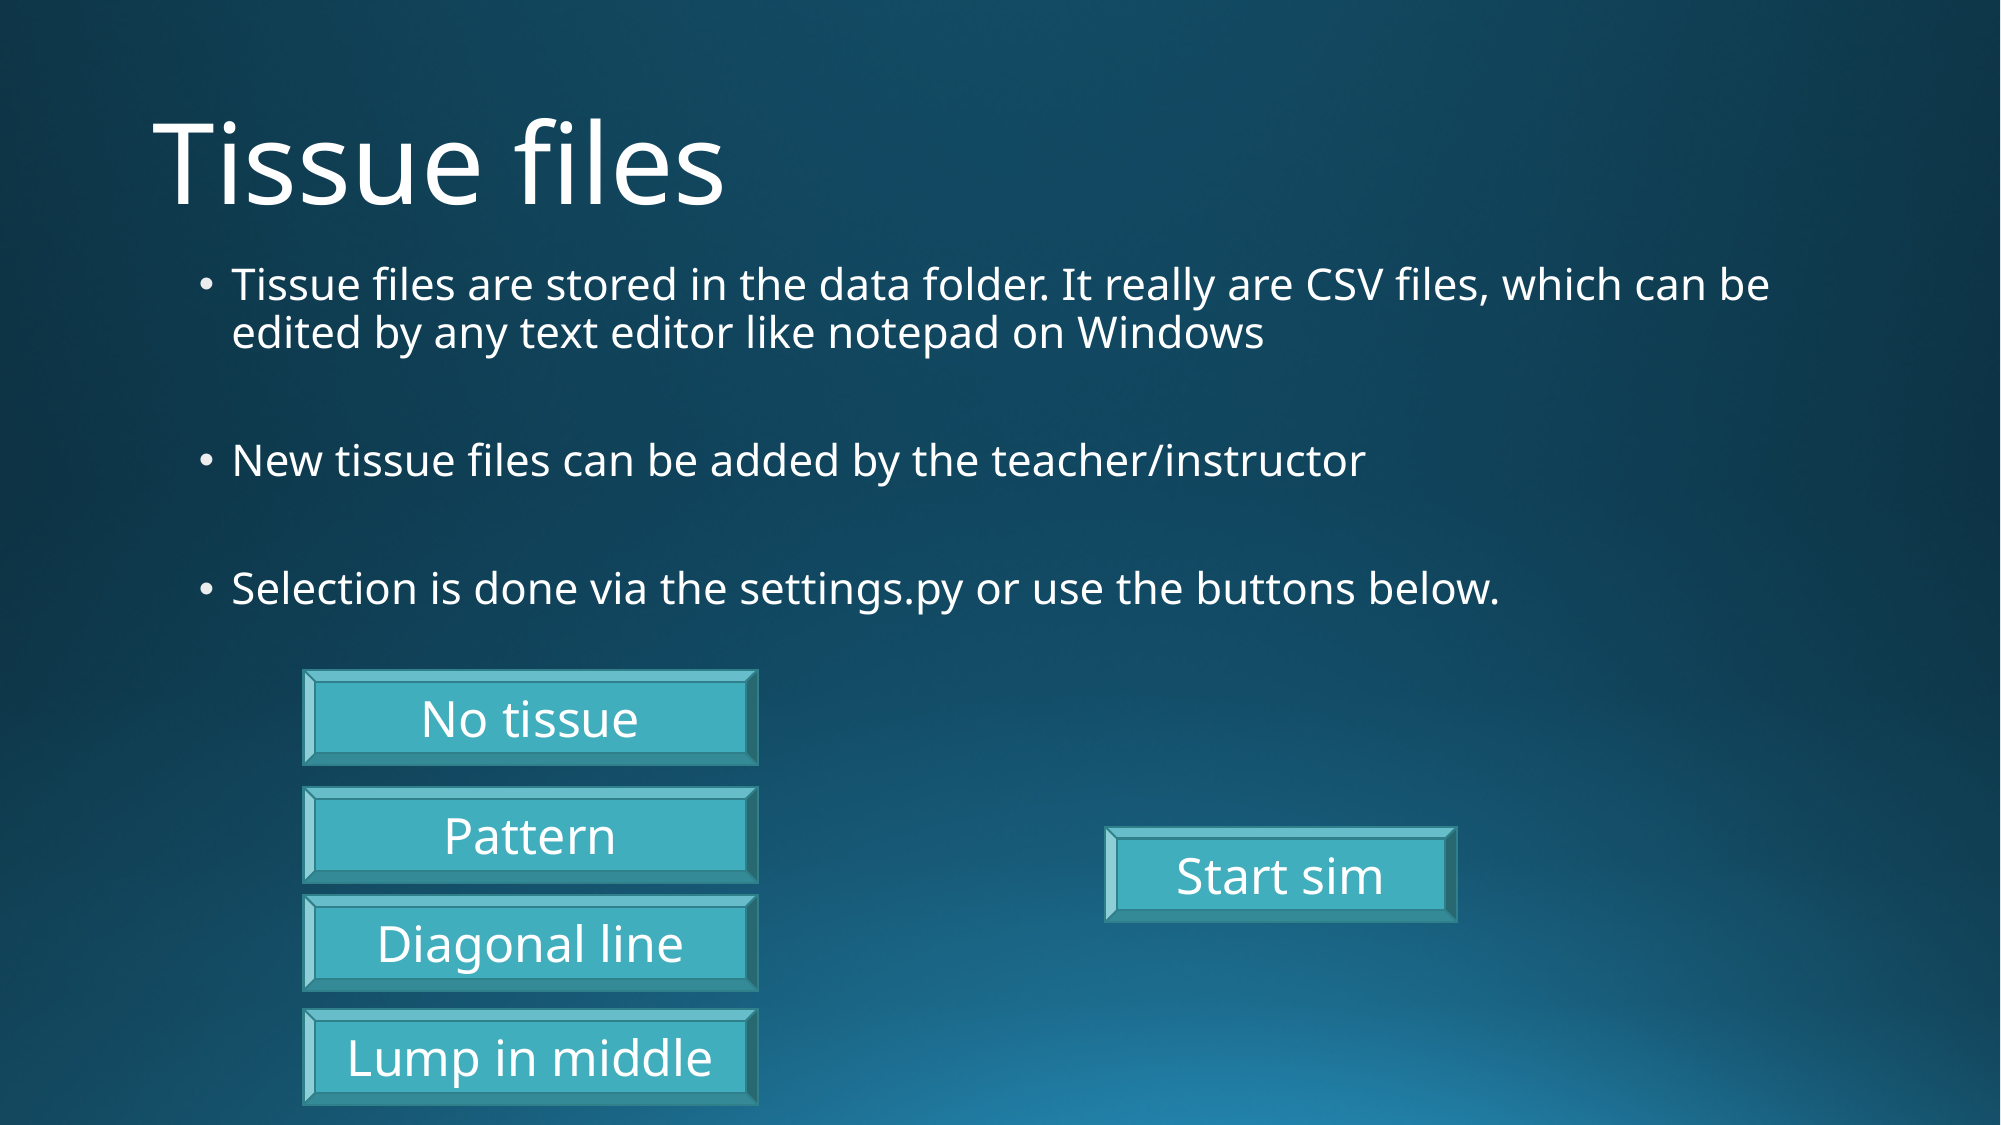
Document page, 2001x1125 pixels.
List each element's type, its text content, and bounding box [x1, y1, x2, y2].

text_box Diagonal line [302, 894, 759, 992]
title Tissue files [137, 59, 1863, 278]
picture [0, 0, 2001, 1125]
text_box Start sim [1104, 825, 1458, 923]
text_box No tissue [302, 669, 759, 767]
text_box Lump in middle [302, 1008, 759, 1106]
text_box Pattern [302, 786, 759, 884]
list Tissue files are stored in the data folder. It really are CSV files, which can be edited by any text editor like notepad on Windows New tissue files can be added by the teacher/instructor Selection is done via the settings.py or use the buttons below. [183, 255, 1863, 624]
